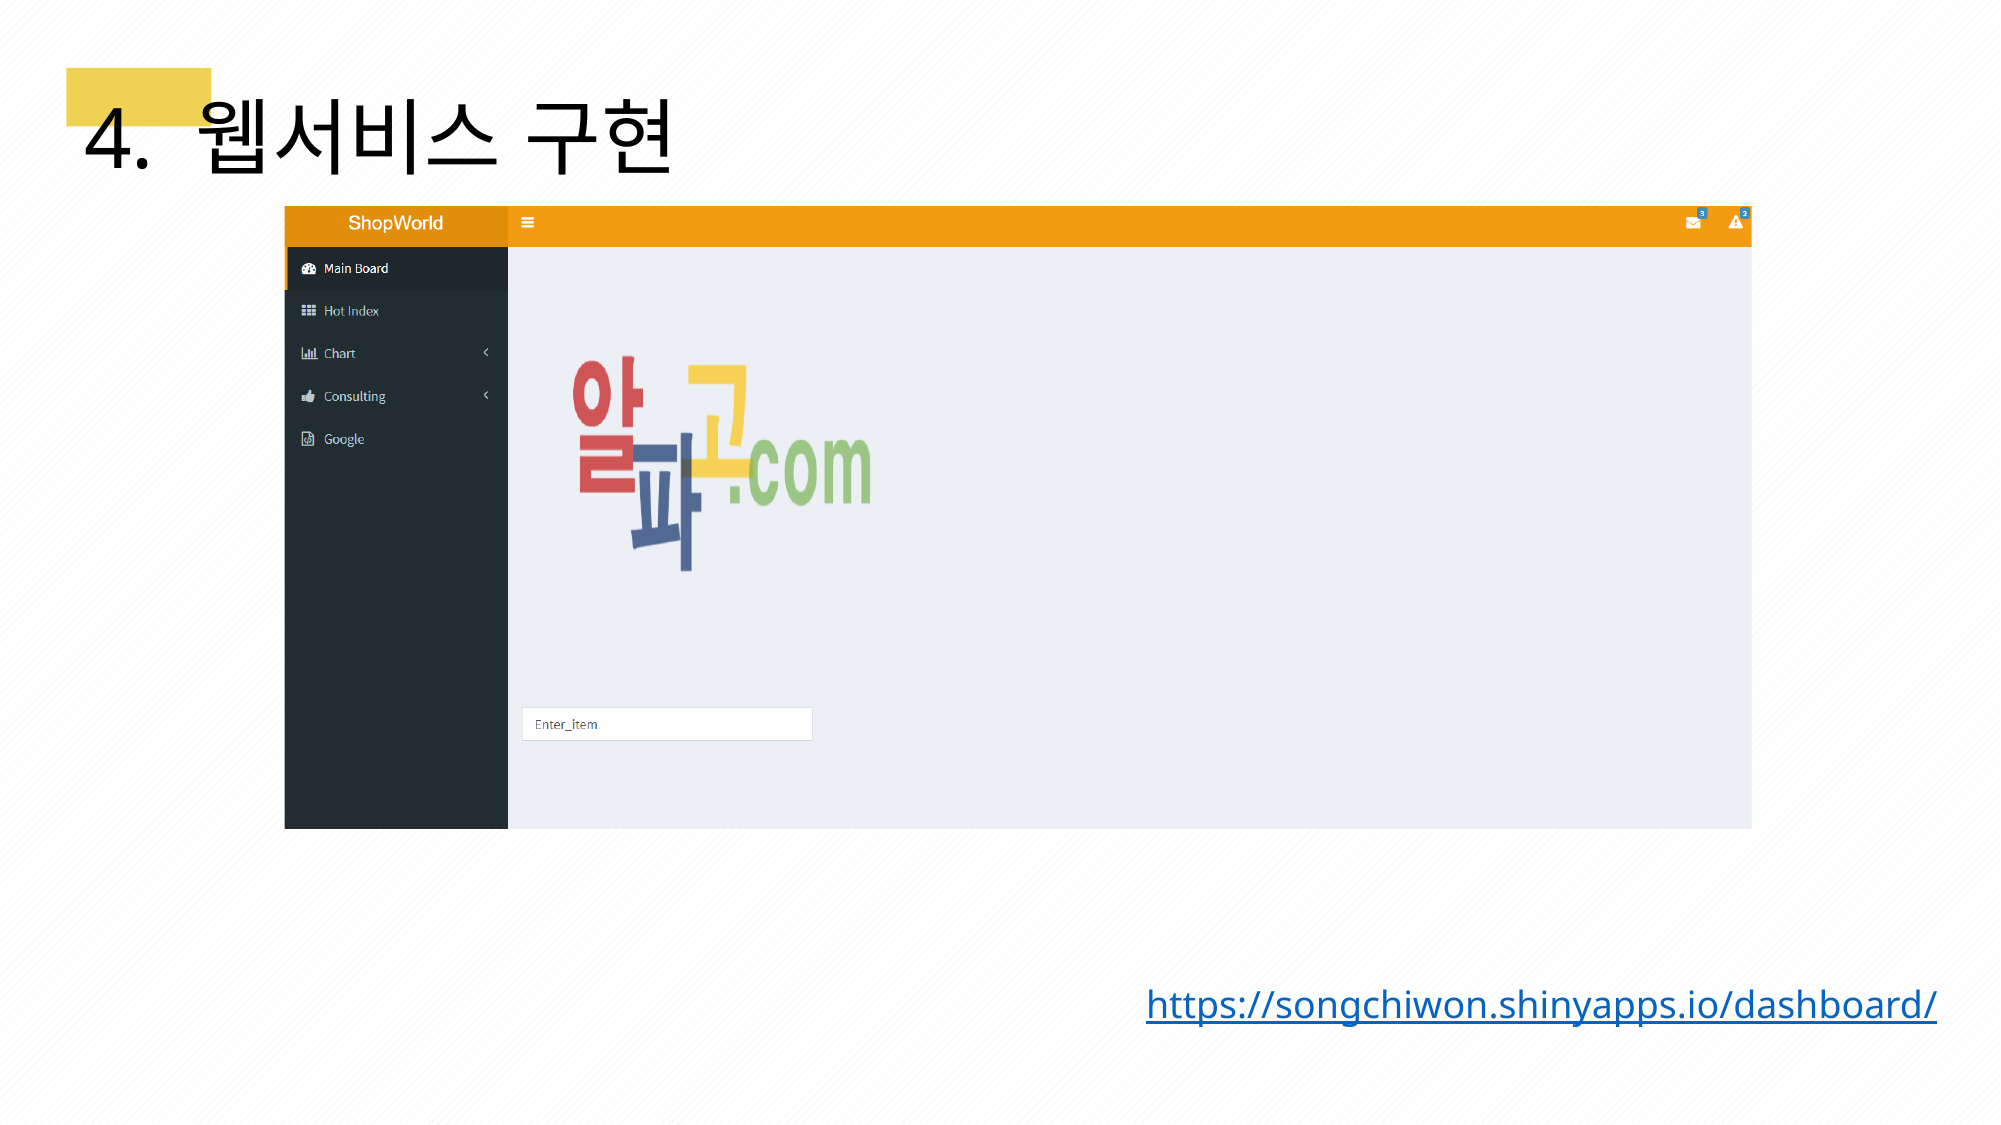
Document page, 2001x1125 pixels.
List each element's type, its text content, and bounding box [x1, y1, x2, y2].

text_box 4. 웹서비스 구현 [69, 77, 968, 193]
text_box [65, 67, 213, 127]
picture [284, 206, 1752, 829]
text_box https://songchiwon.shinyapps.io/dashboard/ [1131, 973, 1953, 1084]
